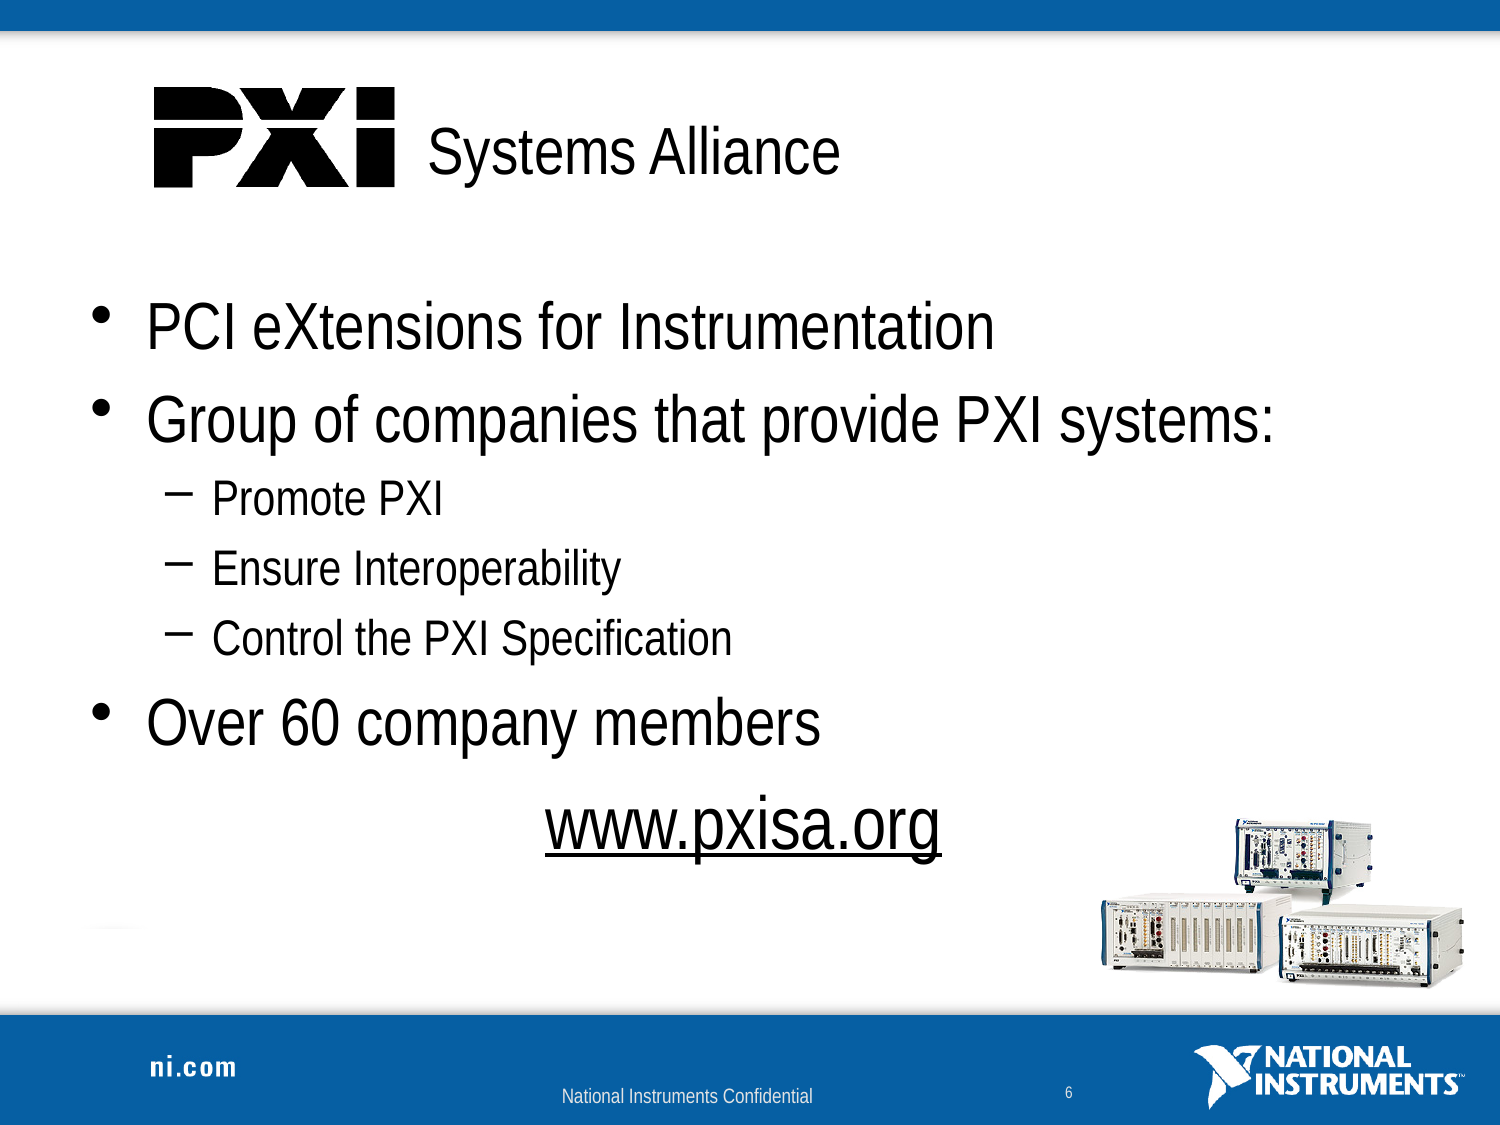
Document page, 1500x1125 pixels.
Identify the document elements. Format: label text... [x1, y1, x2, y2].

title Systems Alliance [412, 99, 1500, 288]
text_box PCI eXtensions for Instrumentation Group of companies that provide PXI systems: Promote PXI Ensure Interoperability Control the PXI Specification Over 60 company members www.pxisa.org [74, 275, 1412, 775]
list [149, 87, 406, 188]
picture [0, 0, 1500, 1125]
